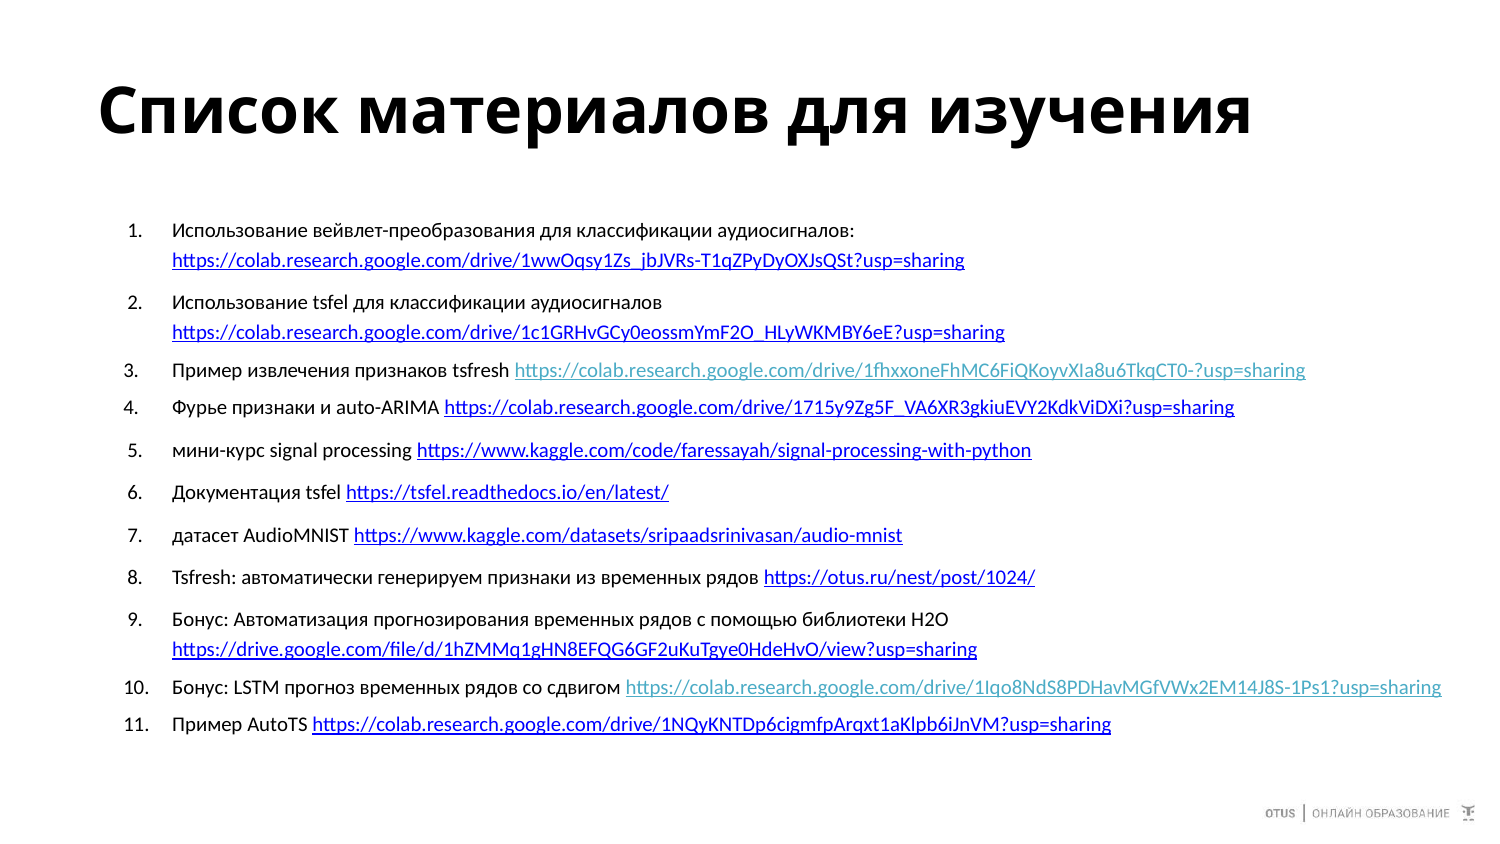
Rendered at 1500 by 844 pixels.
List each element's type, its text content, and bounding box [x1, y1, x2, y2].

list Использование вейвлет-преобразования для классификации аудиосигналов: https://colab.research.google.com/drive/1wwOqsy1Zs_jbJVRs-T1qZPyDyOXJsQSt?usp=sharing Использование tsfel для классификации аудиосигналов https://colab.research.google.com/drive/1c1GRHvGCy0eossmYmF2O_HLyWKMBY6eE?usp=sharing Пример извлечения признаков tsfresh https://colab.research.google.com/drive/1fhxxoneFhMC6FiQKoyvXIa8u6TkqCT0-?usp=sharing Фурье признаки и auto-ARIMA https://colab.research.google.com/drive/1715y9Zg5F_VA6XR3gkiuEVY2KdkViDXi?usp=sharing мини-курс signal processing https://www.kaggle.com/code/faressayah/signal-processing-with-python Документация tsfel https://tsfel.readthedocs.io/en/latest/ датасет AudioMNIST https://www.kaggle.com/datasets/sripaadsrinivasan/audio-mnist Tsfresh: автоматически генерируем признаки из временных рядов https://otus.ru/nest/post/1024/ Бонус: Автоматизация прогнозирования временных рядов с помощью библиотеки H2O https://drive.google.com/file/d/1hZMMq1gHN8EFQG6GF2uKuTgye0HdeHvO/view?usp=sharing Бонус: LSTM прогноз временных рядов со сдвигом https://colab.research.google.com/drive/1Iqo8NdS8PDHavMGfVWx2EM14J8S-1Ps1?usp=sharing Пример AutoTS https://colab.research.google.com/drive/1NQyKNTDp6cigmfpArqxt1aKlpb6iJnVM?usp=sharing [82, 196, 1480, 764]
title Список материалов для изучения [82, 54, 1480, 196]
picture [1262, 799, 1475, 825]
